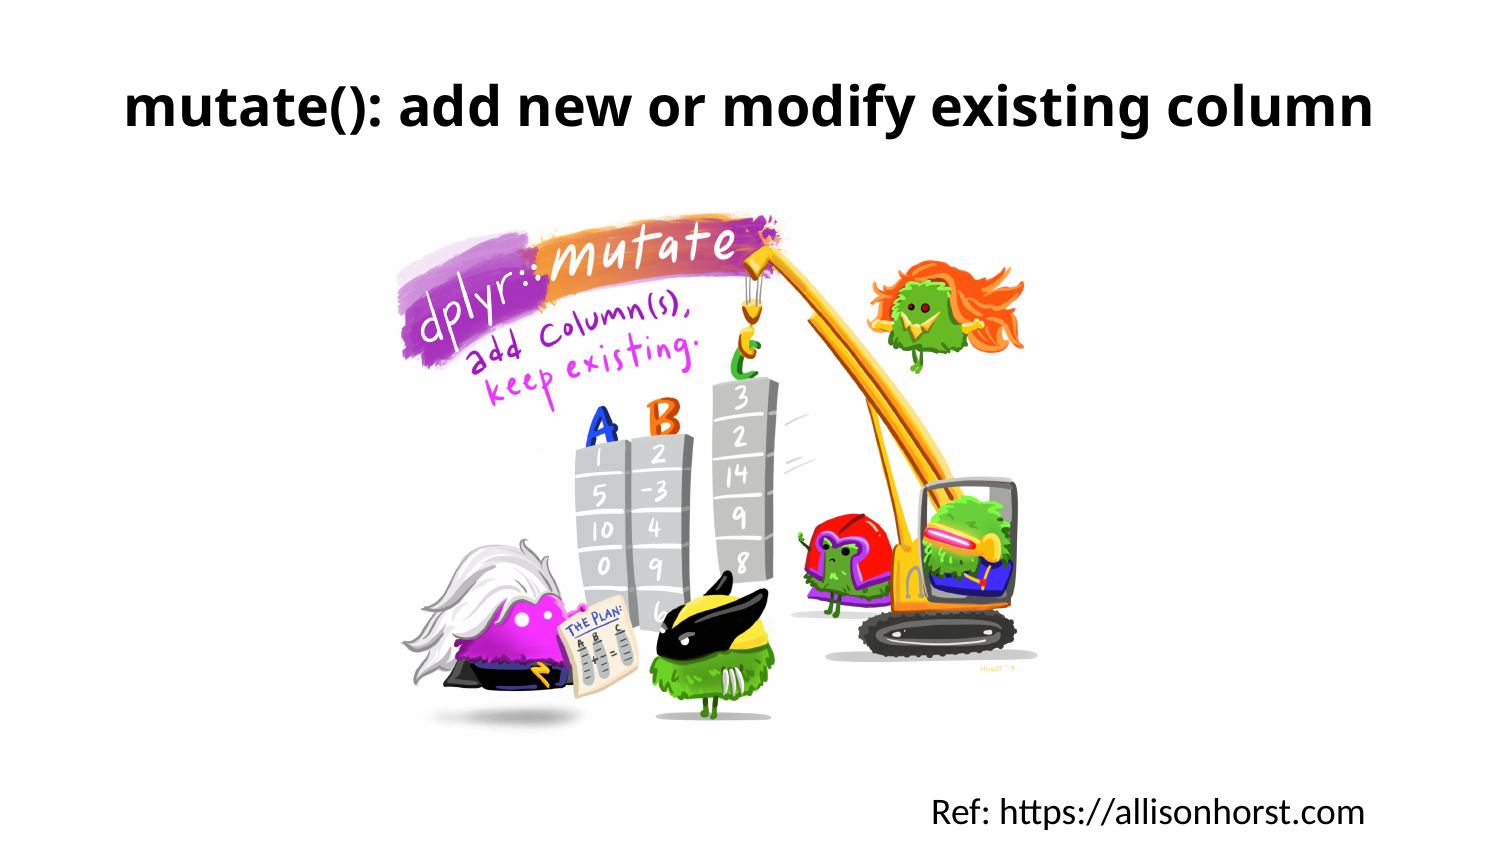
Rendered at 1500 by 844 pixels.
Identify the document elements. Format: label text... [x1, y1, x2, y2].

text_box Ref: https://allisonhorst.com [916, 779, 1382, 840]
title mutate(): add new or modify existing column [75, 33, 1425, 175]
picture [385, 174, 1064, 772]
